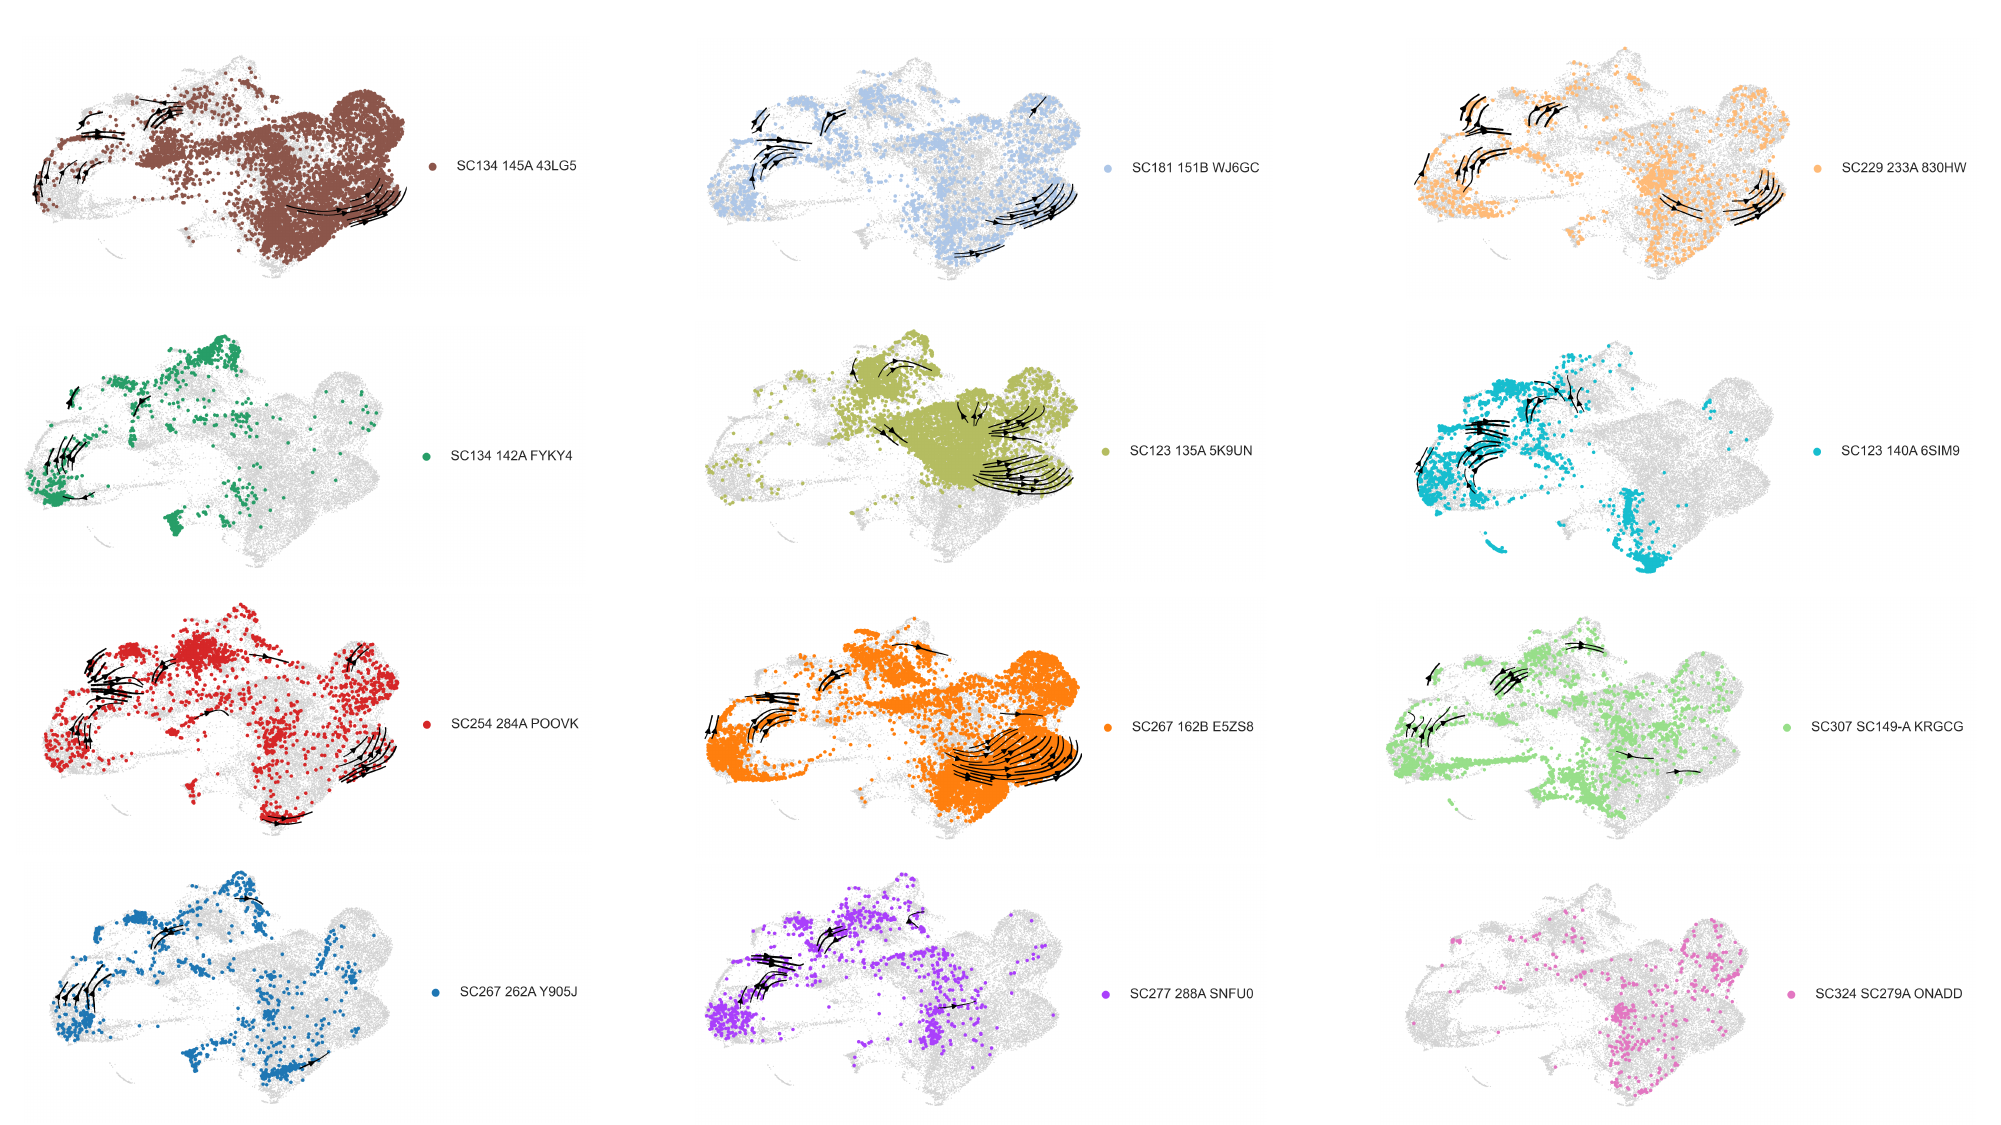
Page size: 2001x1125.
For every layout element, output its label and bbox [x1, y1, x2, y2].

picture [22, 36, 590, 297]
picture [697, 38, 1273, 299]
picture [16, 594, 592, 855]
picture [1375, 597, 1977, 858]
picture [1405, 321, 1973, 582]
picture [16, 326, 586, 587]
picture [1380, 864, 1976, 1125]
picture [24, 862, 591, 1123]
picture [696, 597, 1267, 858]
picture [694, 321, 1266, 582]
picture [1405, 38, 1980, 299]
picture [694, 864, 1267, 1125]
